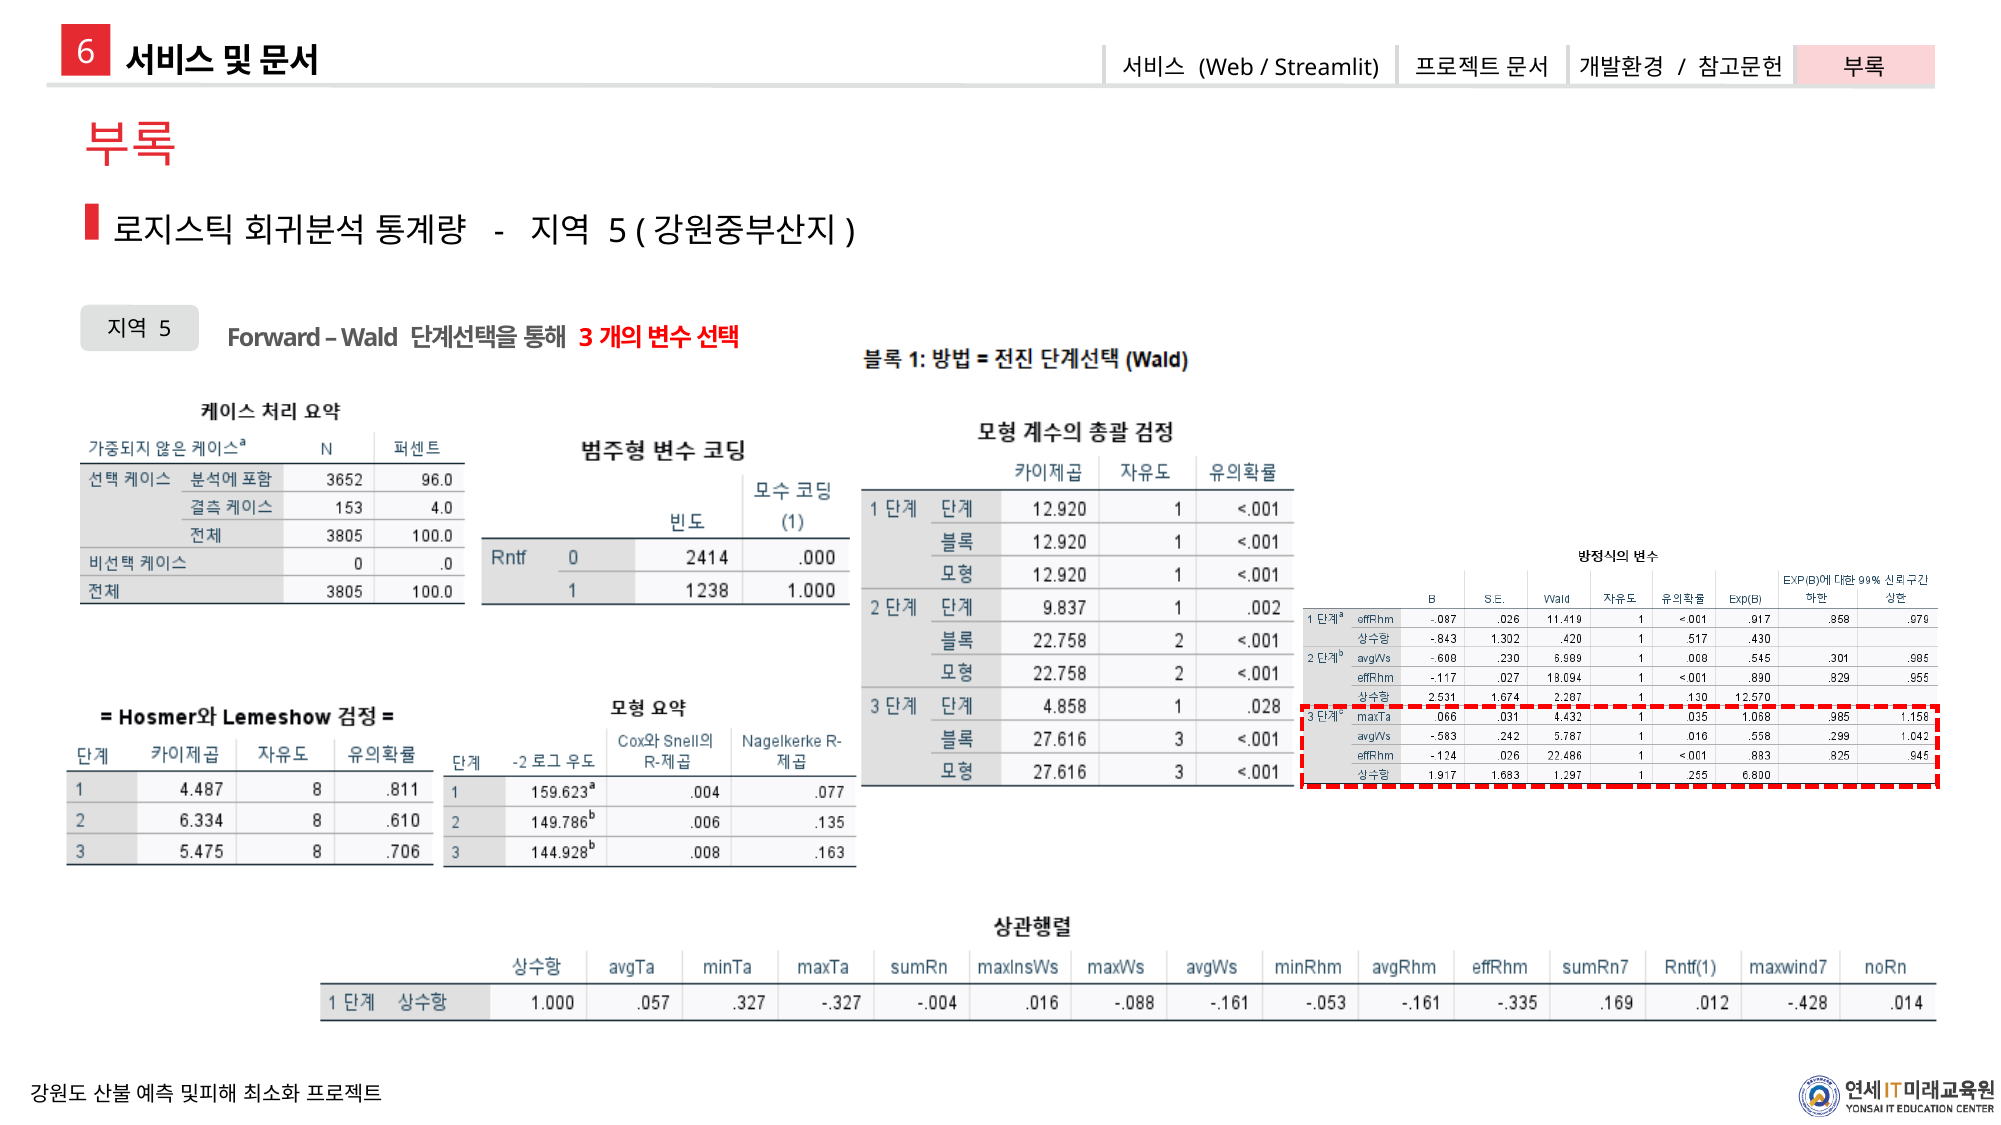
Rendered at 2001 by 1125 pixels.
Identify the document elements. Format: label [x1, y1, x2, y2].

picture [441, 336, 1300, 870]
picture [80, 391, 469, 607]
picture [61, 692, 438, 870]
text_box [30, 1081, 383, 1107]
text_box [85, 112, 565, 173]
text_box [320, 906, 1938, 1023]
text_box [61, 24, 321, 81]
text_box [1301, 705, 1939, 787]
table_header [1399, 45, 1566, 83]
text_box [84, 182, 1821, 257]
table_header [1570, 45, 1793, 83]
picture [1798, 1075, 2000, 1117]
table_header [1797, 45, 1935, 83]
picture [1303, 545, 1940, 785]
text_box [80, 293, 1447, 355]
table_header [1106, 45, 1395, 83]
